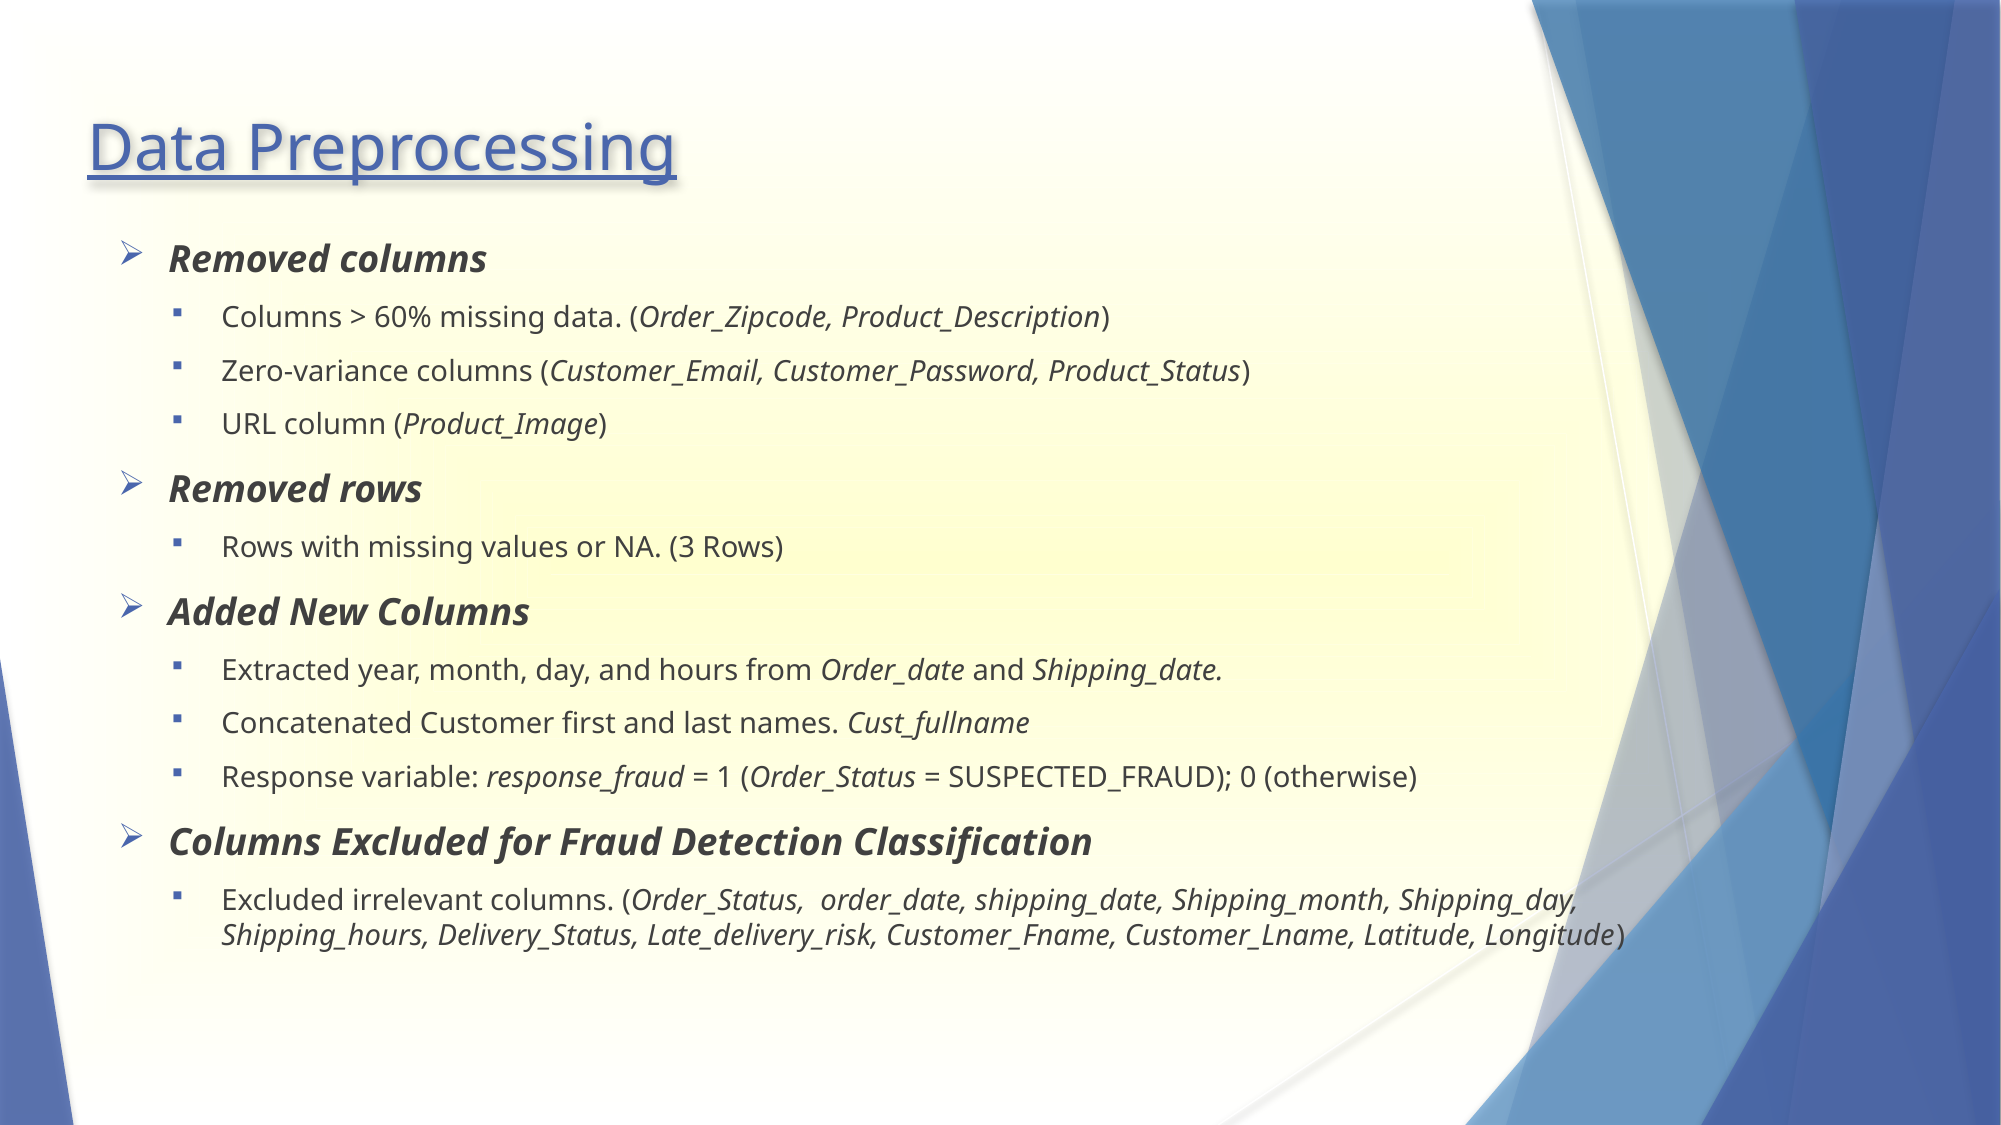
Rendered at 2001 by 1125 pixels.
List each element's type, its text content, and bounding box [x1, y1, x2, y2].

text_box Removed columns Columns > 60% missing data. (Order_Zipcode, Product_Description) Zero-variance columns (Customer_Email, Customer_Password, Product_Status) URL column (Product_Image) Removed rows Rows with missing values or NA. (3 Rows) Added New Columns Extracted year, month, day, and hours from Order_date and Shipping_date. Concatenated Customer first and last names. Cust_fullname Response variable: response_fraud = 1 (Order_Status = SUSPECTED_FRAUD); 0 (otherwise) Columns Excluded for Fraud Detection Classification Excluded irrelevant columns. (Order_Status, order_date, shipping_date, Shipping_month, Shipping_day, Shipping_hours, Delivery_Status, Late_delivery_risk, Customer_Fname, Customer_Lname, Latitude, Longitude) [103, 196, 1684, 986]
title Data Preprocessing [72, 97, 719, 207]
